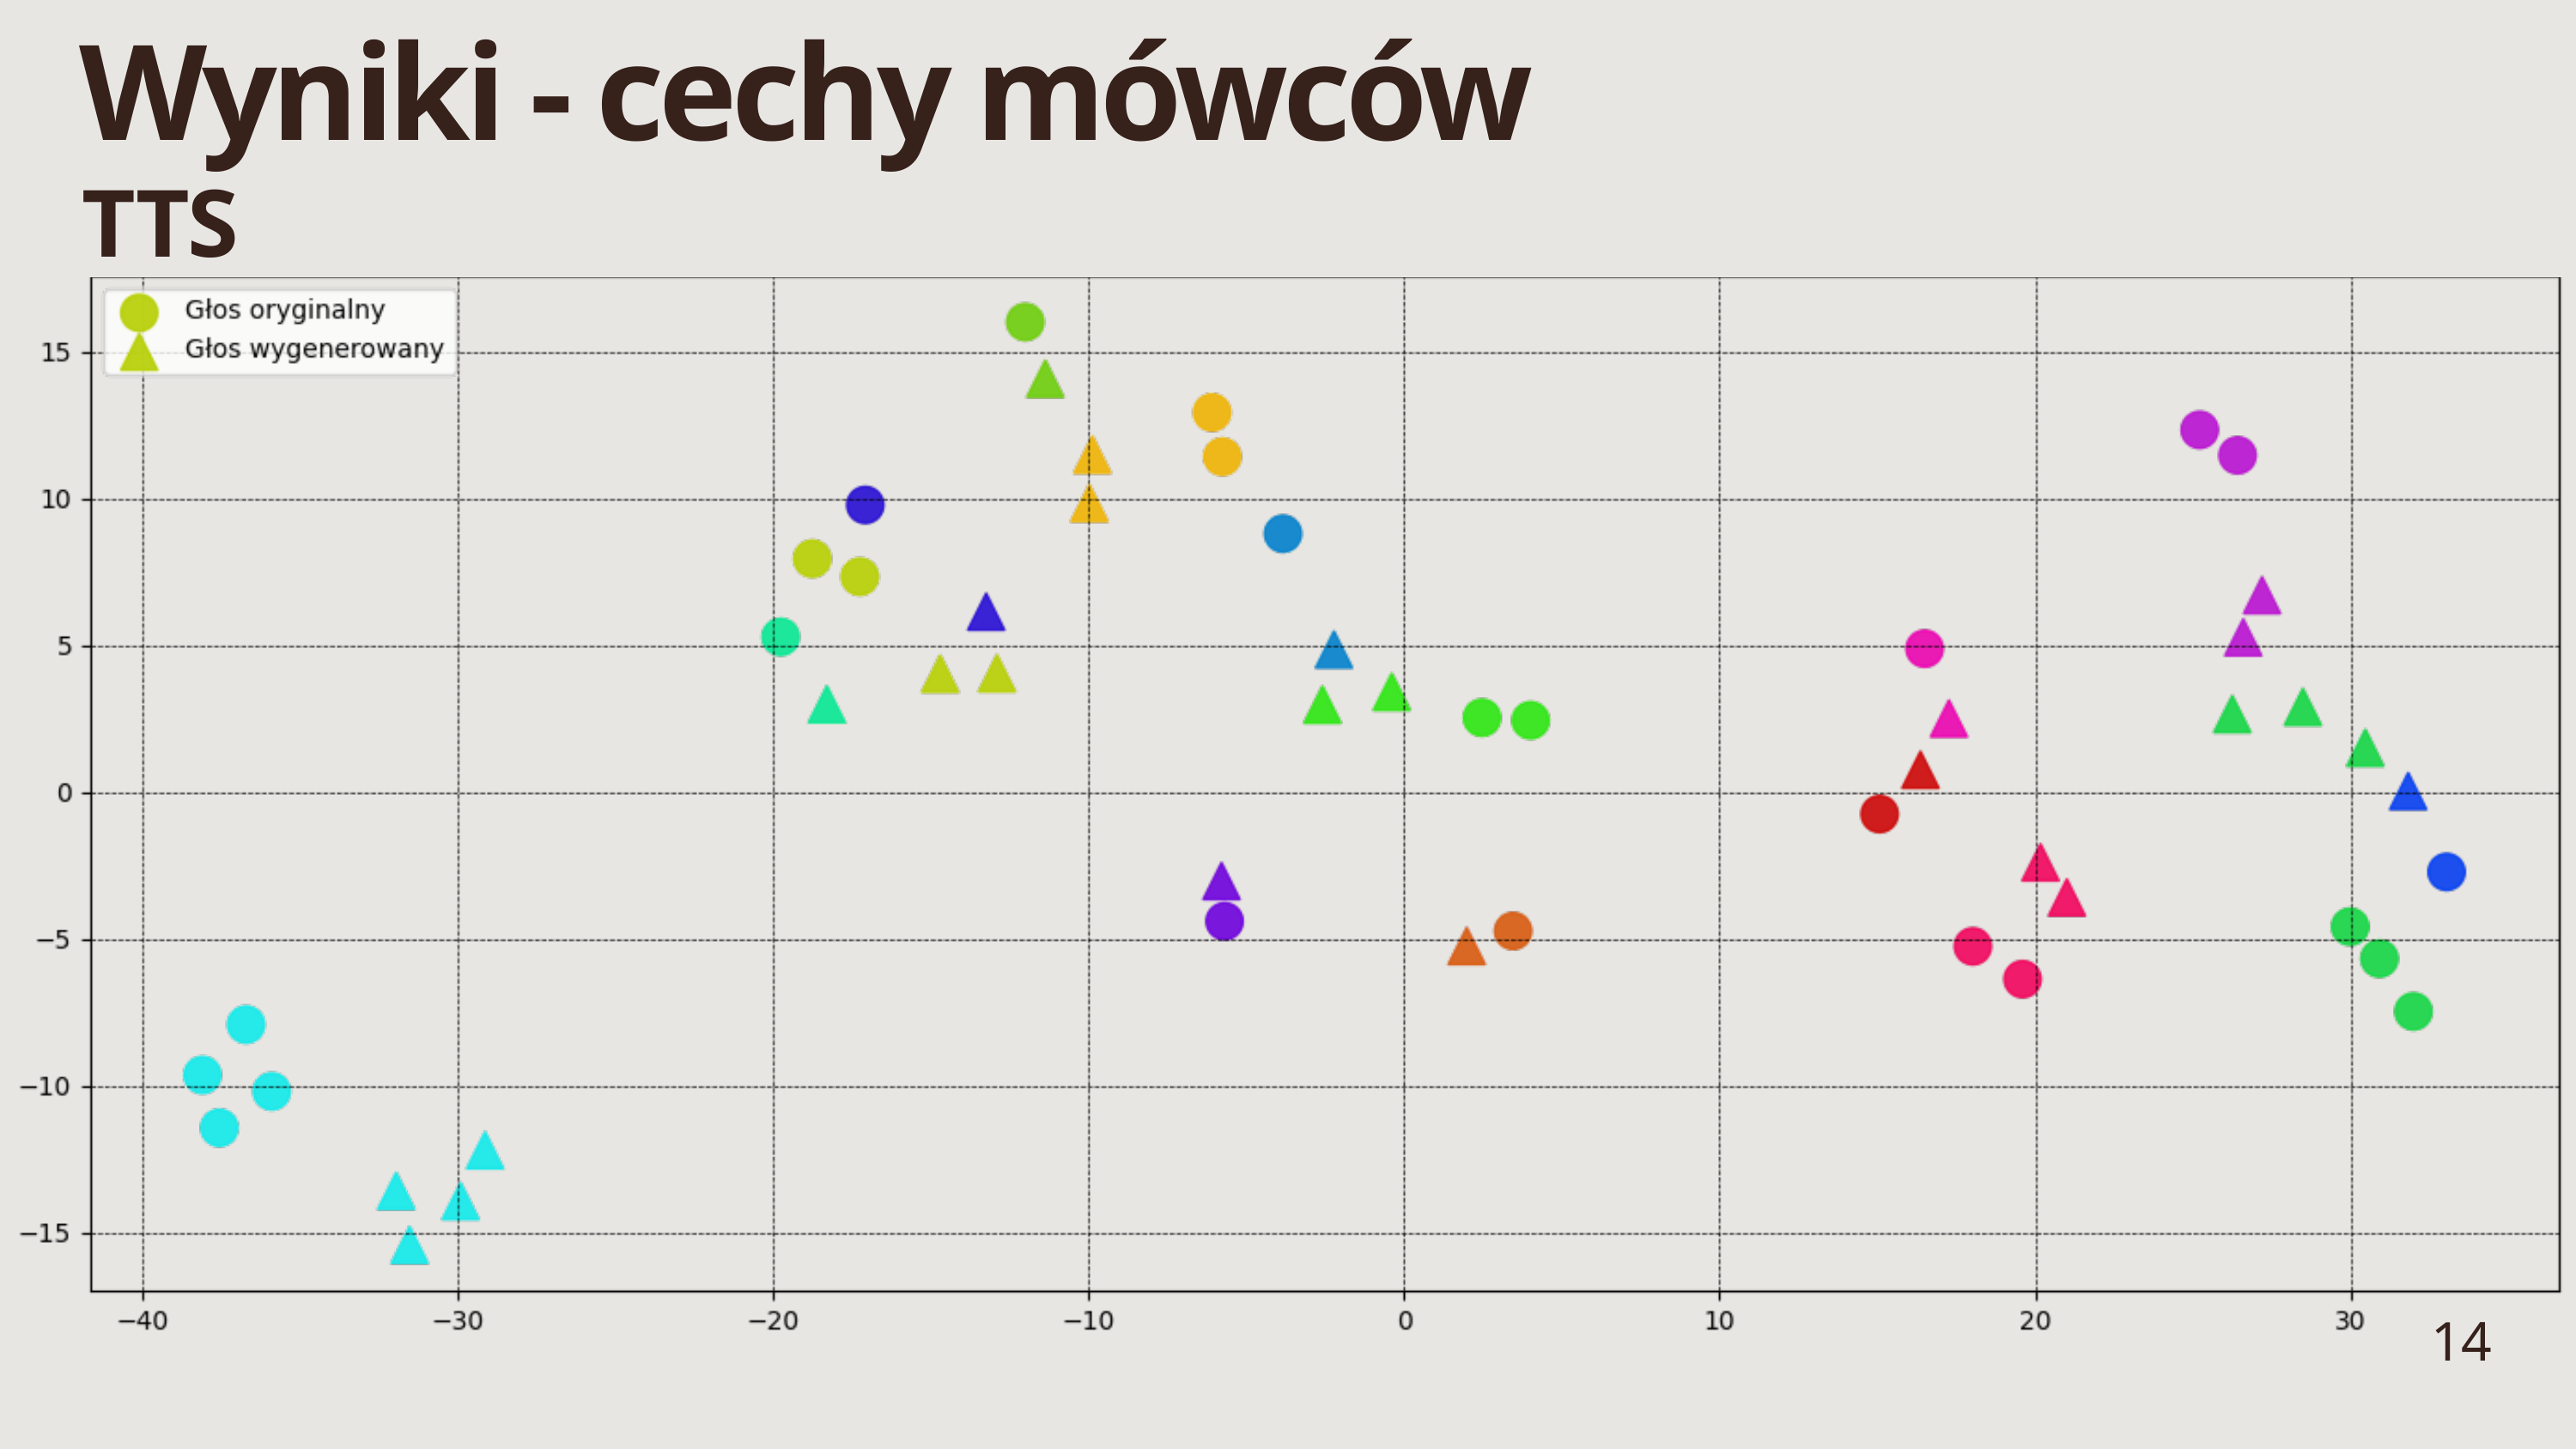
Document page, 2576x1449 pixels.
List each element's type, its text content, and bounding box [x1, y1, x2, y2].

text_box Wyniki - cechy mówców [79, 0, 2514, 167]
text_box [0, 277, 2576, 1336]
text_box 14 [2431, 1296, 2492, 1373]
text_box TTS [79, 145, 243, 276]
